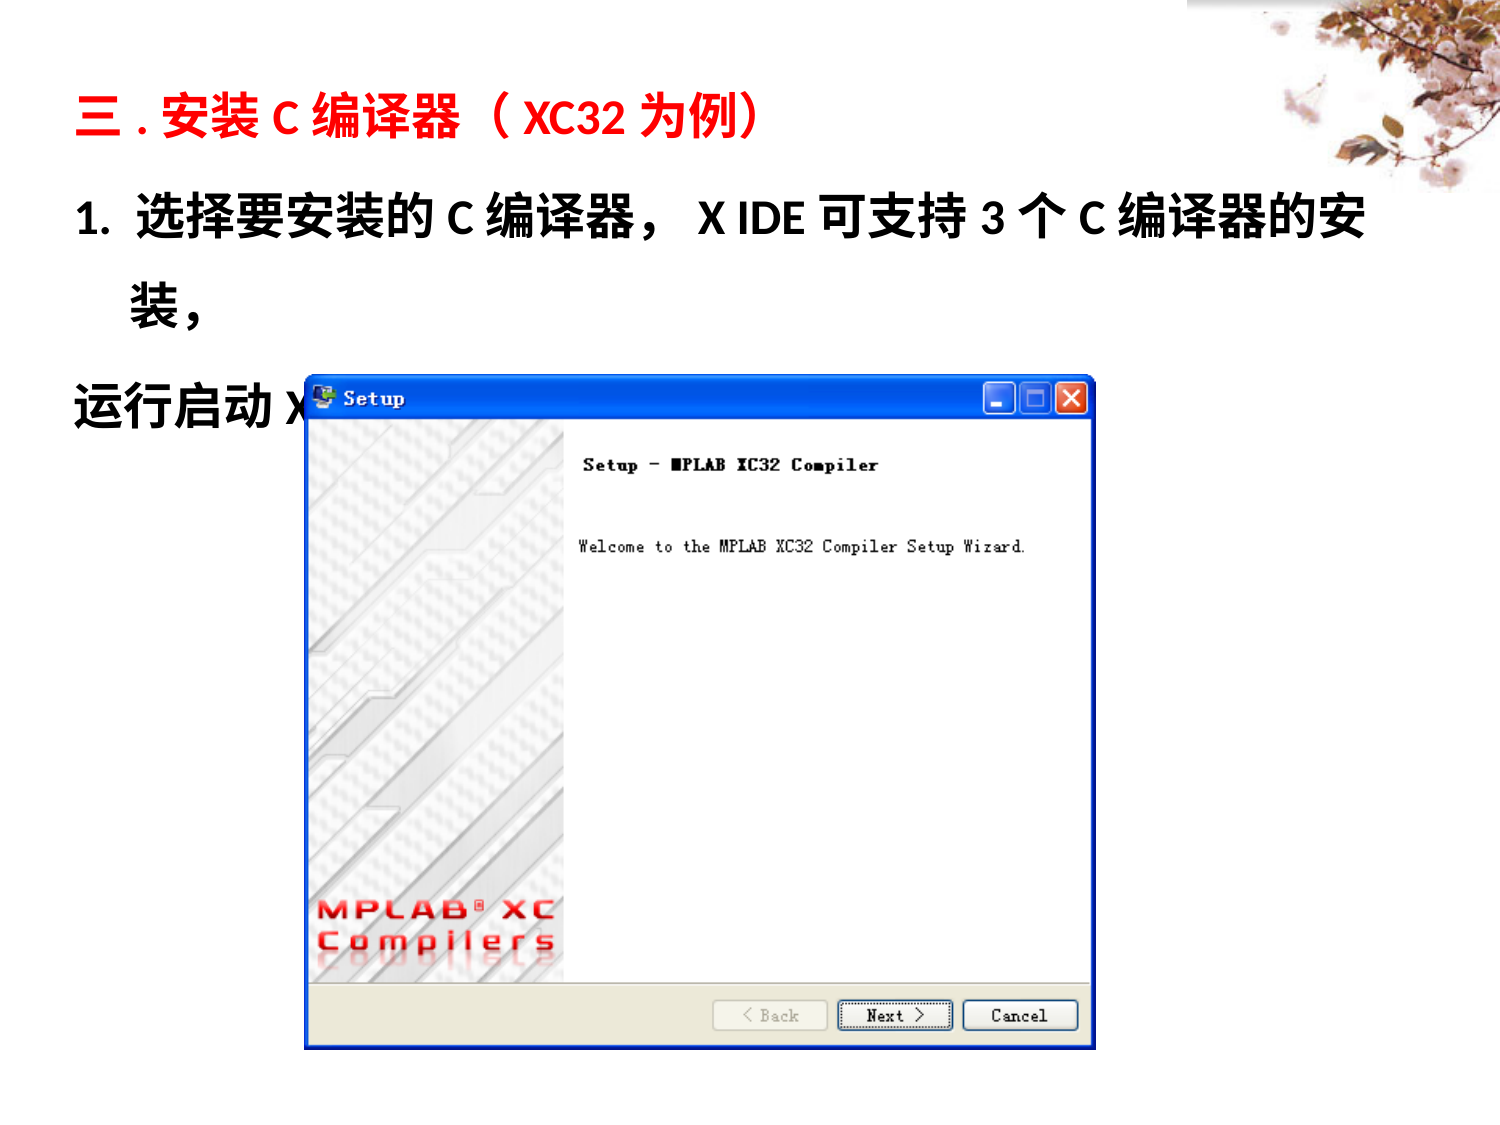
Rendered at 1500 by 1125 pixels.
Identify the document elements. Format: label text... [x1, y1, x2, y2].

picture [1187, 0, 1500, 193]
picture [304, 374, 1096, 1051]
list 三.安装C编译器（XC32为例） 1. 选择要安装的C编译器，X IDE可支持3个C编译器的安装， 运行启动XC编译器安装程序，点击Next继续： [58, 46, 1431, 966]
